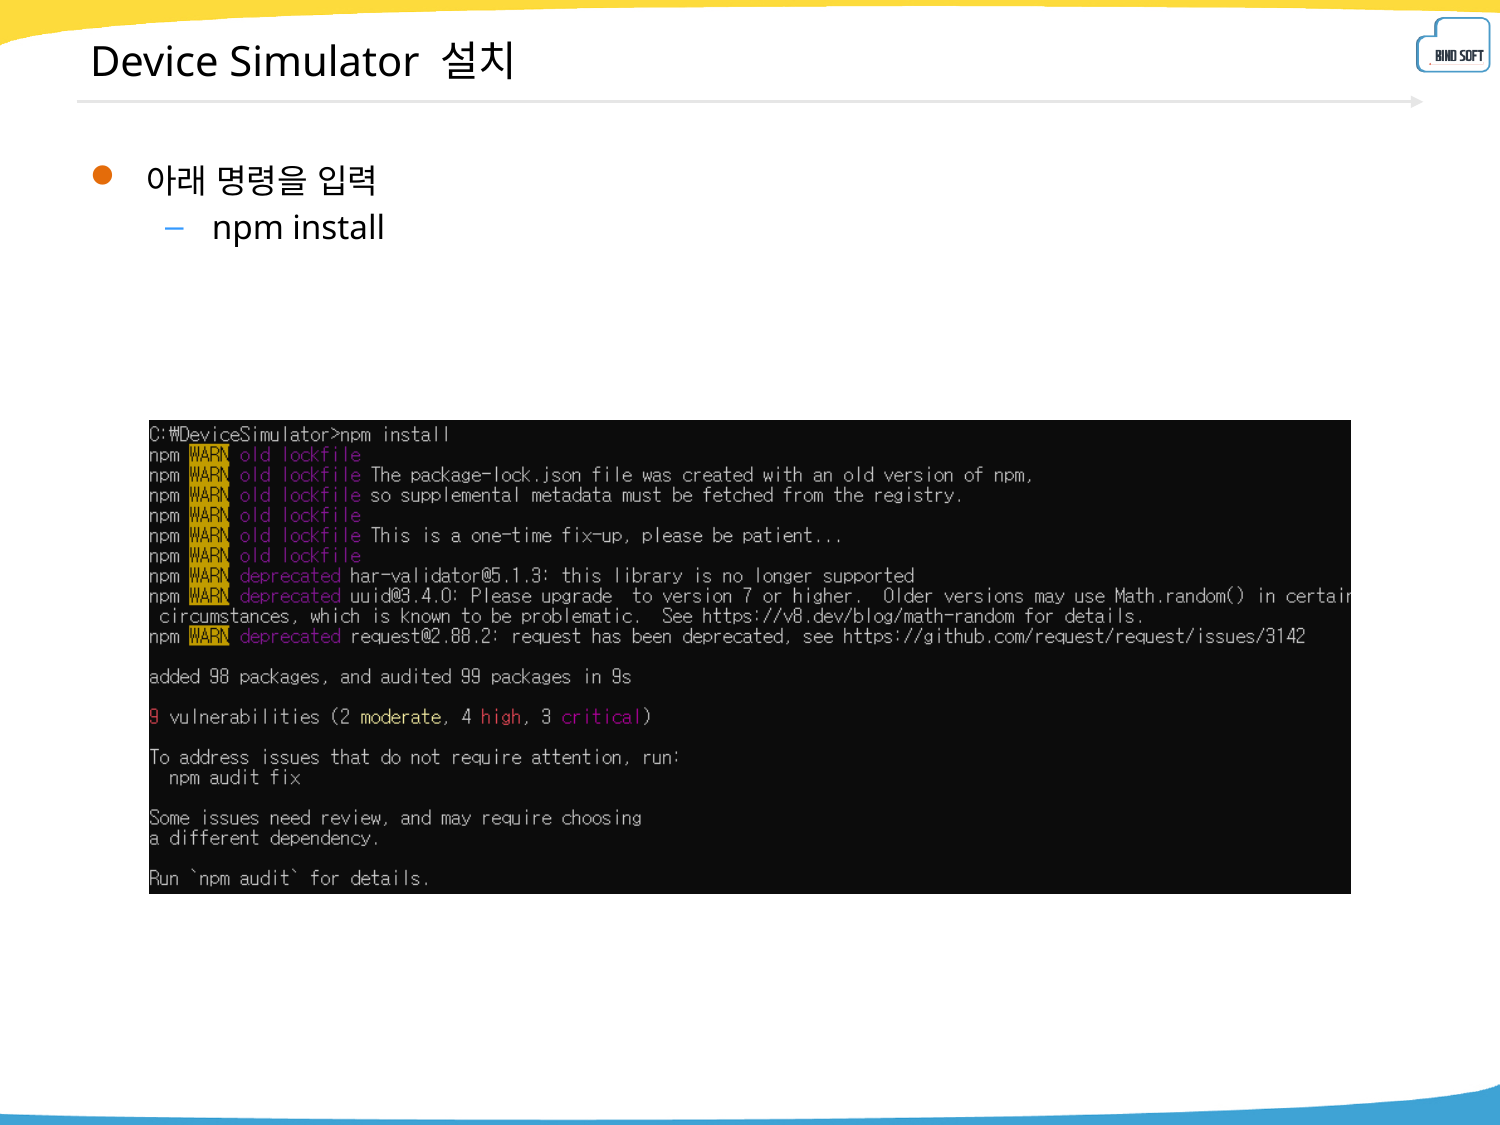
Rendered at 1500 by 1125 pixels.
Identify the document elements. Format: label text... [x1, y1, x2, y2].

picture [149, 420, 1351, 894]
picture [0, 0, 1500, 74]
title Device Simulator 설치 [75, 11, 1425, 108]
list 아래 명령을 입력 npm install [75, 152, 1425, 1055]
picture [0, 1084, 1500, 1125]
